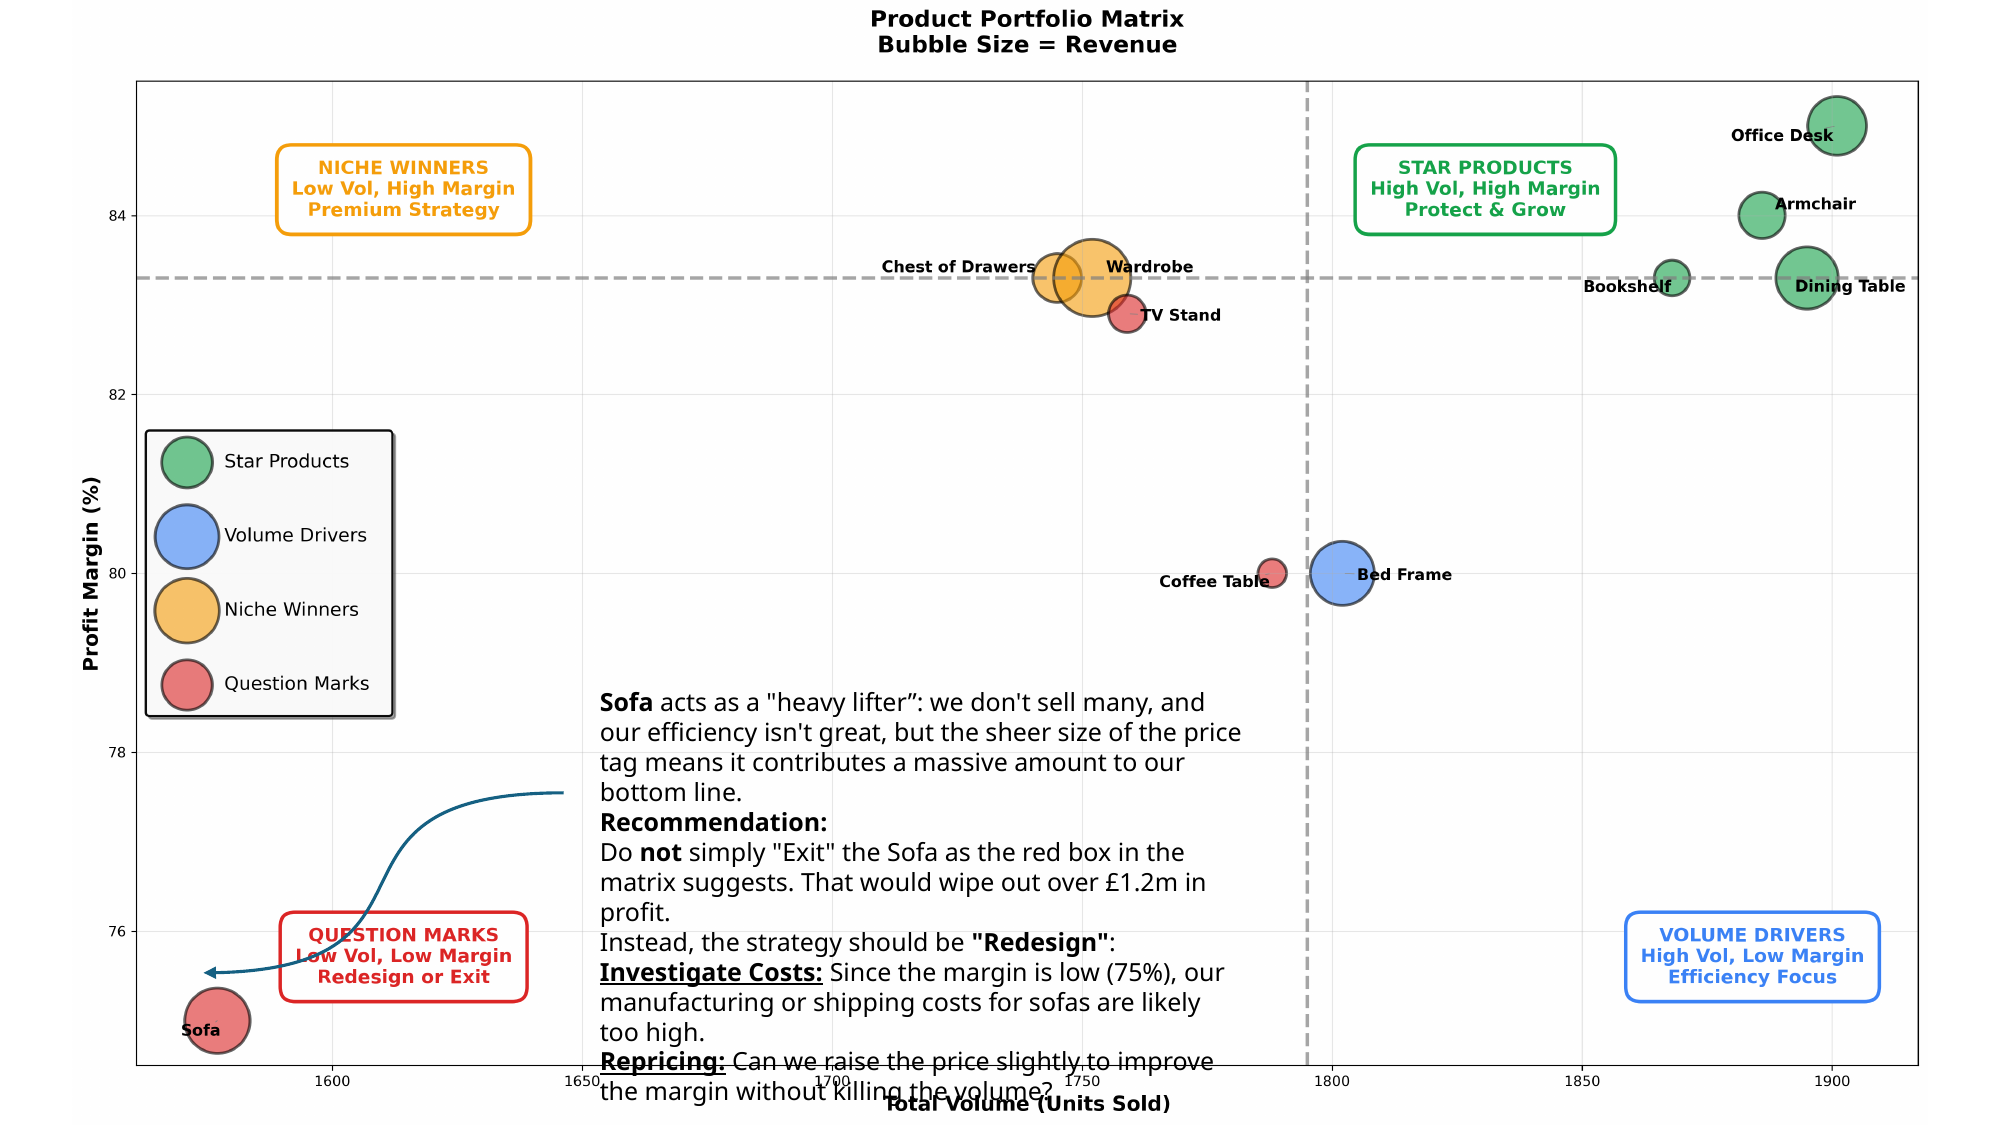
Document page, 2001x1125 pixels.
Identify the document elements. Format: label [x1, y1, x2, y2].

picture [71, 0, 1929, 1125]
text_box [202, 792, 564, 974]
